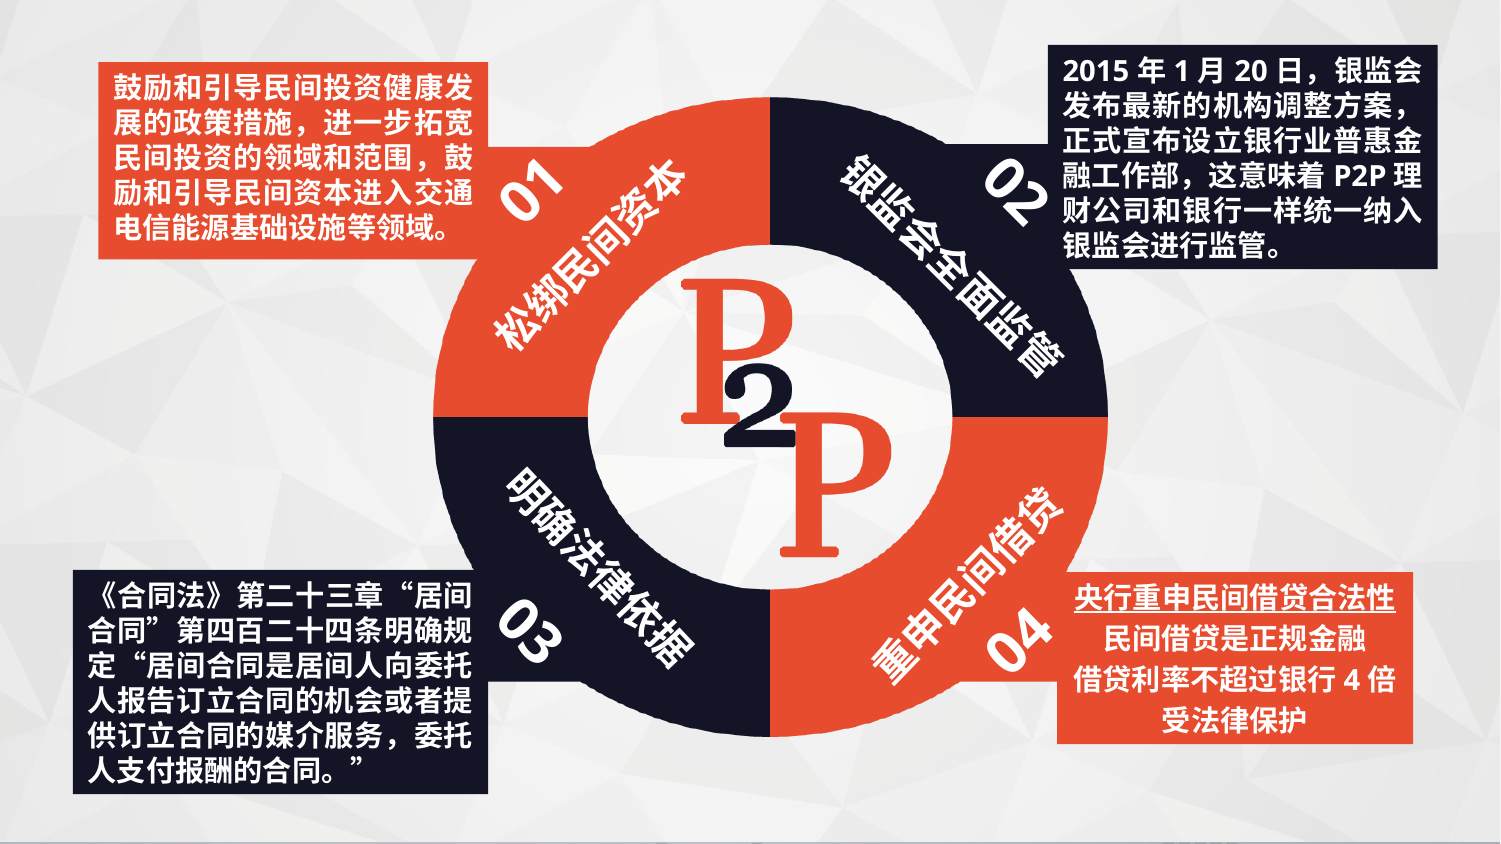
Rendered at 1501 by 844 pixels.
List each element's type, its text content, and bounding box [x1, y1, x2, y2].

picture [0, 0, 1501, 844]
text_box 2015年1月20日，银监会发布最新的机构调整方案，正式宣布设立银行业普惠金融工作部，这意味着P2P理财公司和银行一样统一纳入银监会进行监管。 [1047, 44, 1438, 270]
text_box 鼓励和引导民间投资健康发展的政策措施，进一步拓宽民间投资的领域和范围，鼓励和引导民间资本进入交通电信能源基础设施等领域。 [98, 62, 489, 260]
text_box 央行重申民间借贷合法性 民间借贷是正规金融 借贷利率不超过银行4倍 受法律保护 [1319, 572, 1414, 745]
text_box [225, 71, 1314, 763]
text_box 《合同法》第二十三章“居间合同”第四百二十四条明确规定“居间合同是居间人向委托人报告订立合同的机会或者提供订立合同的媒介服务，委托人支付报酬的合同。” [72, 569, 489, 795]
